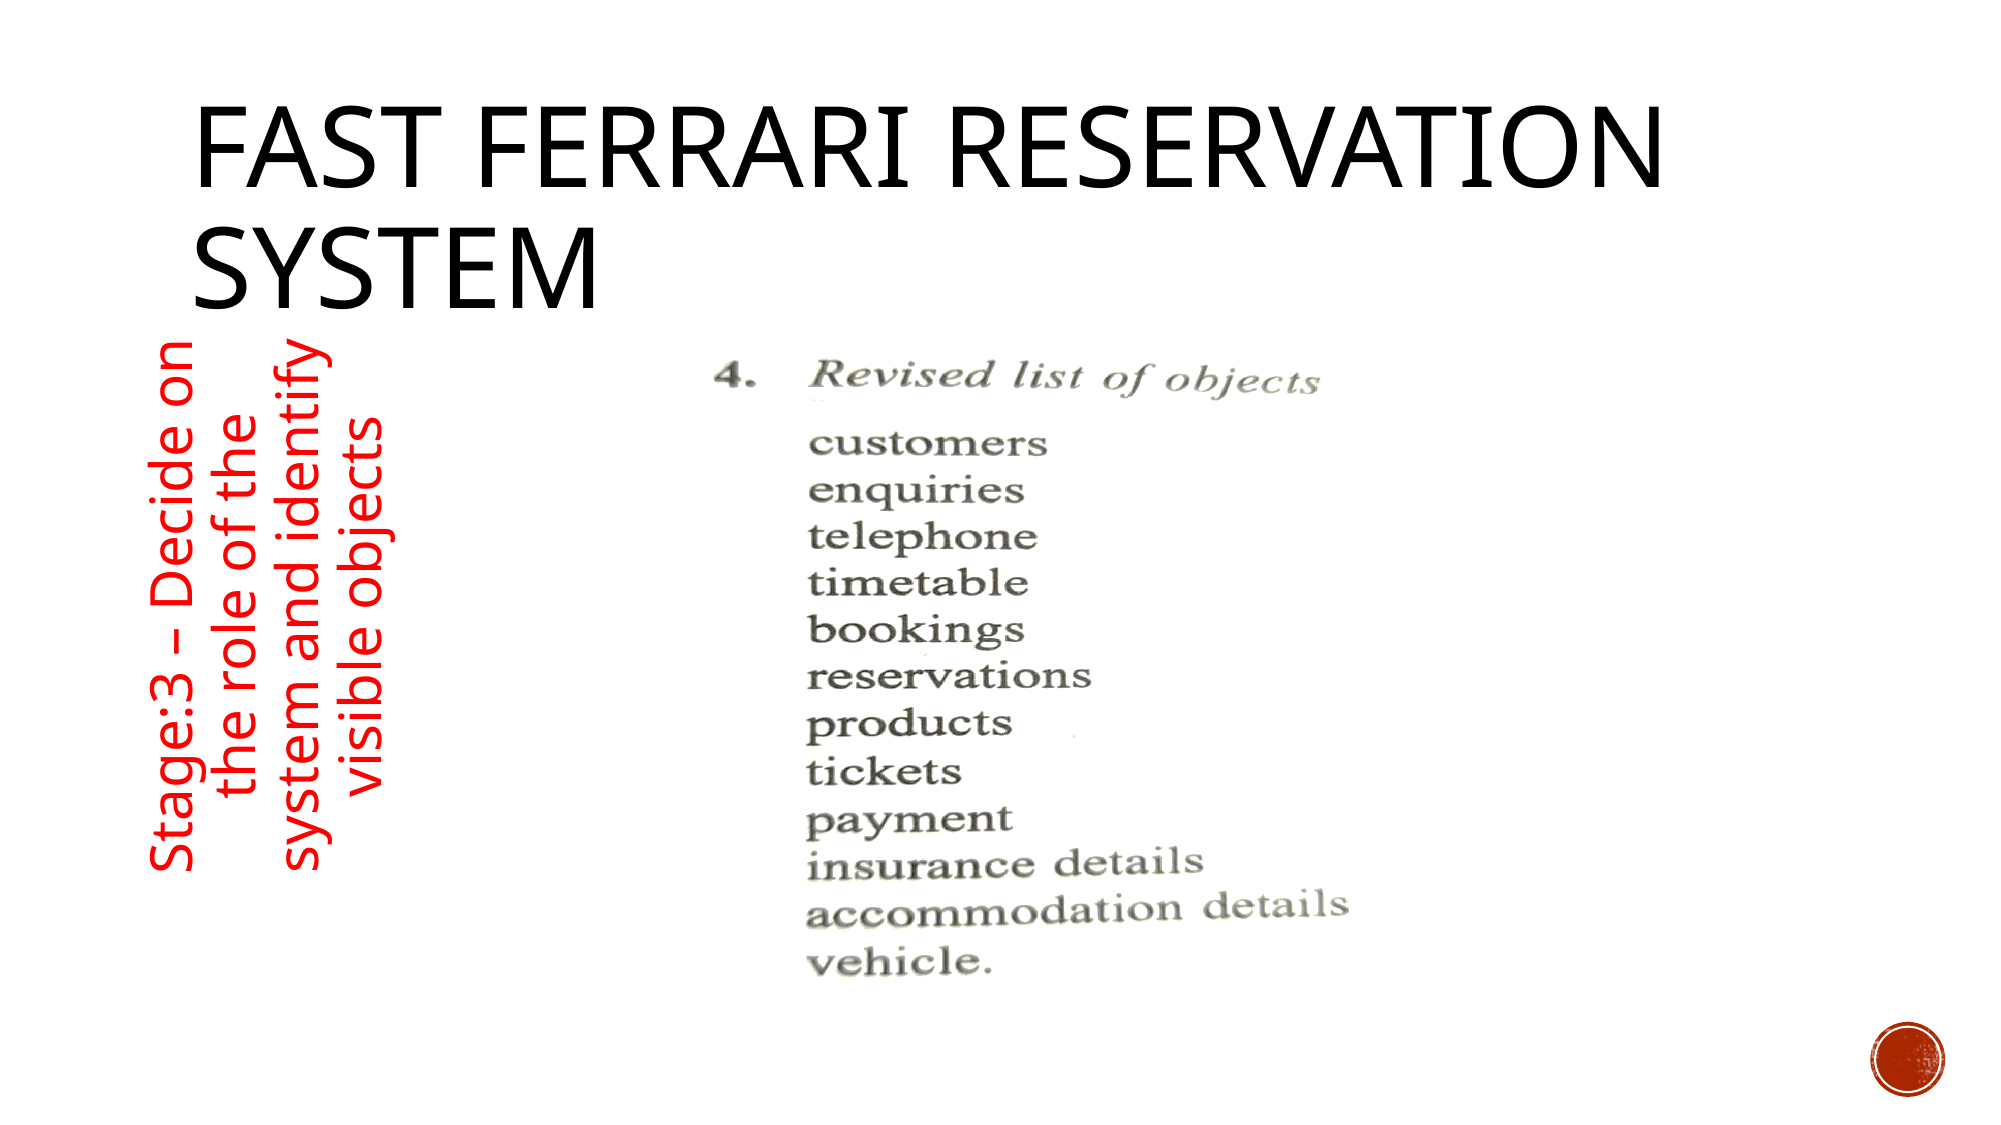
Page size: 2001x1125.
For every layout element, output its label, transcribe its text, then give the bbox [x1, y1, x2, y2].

picture [1870, 1021, 1946, 1097]
picture [636, 343, 1471, 1019]
list Stage:3 – Decide on the role of the system and identify visible objects [134, 320, 282, 937]
title FAST FERRARI RESERVATION SYSTEM [175, 79, 1826, 344]
